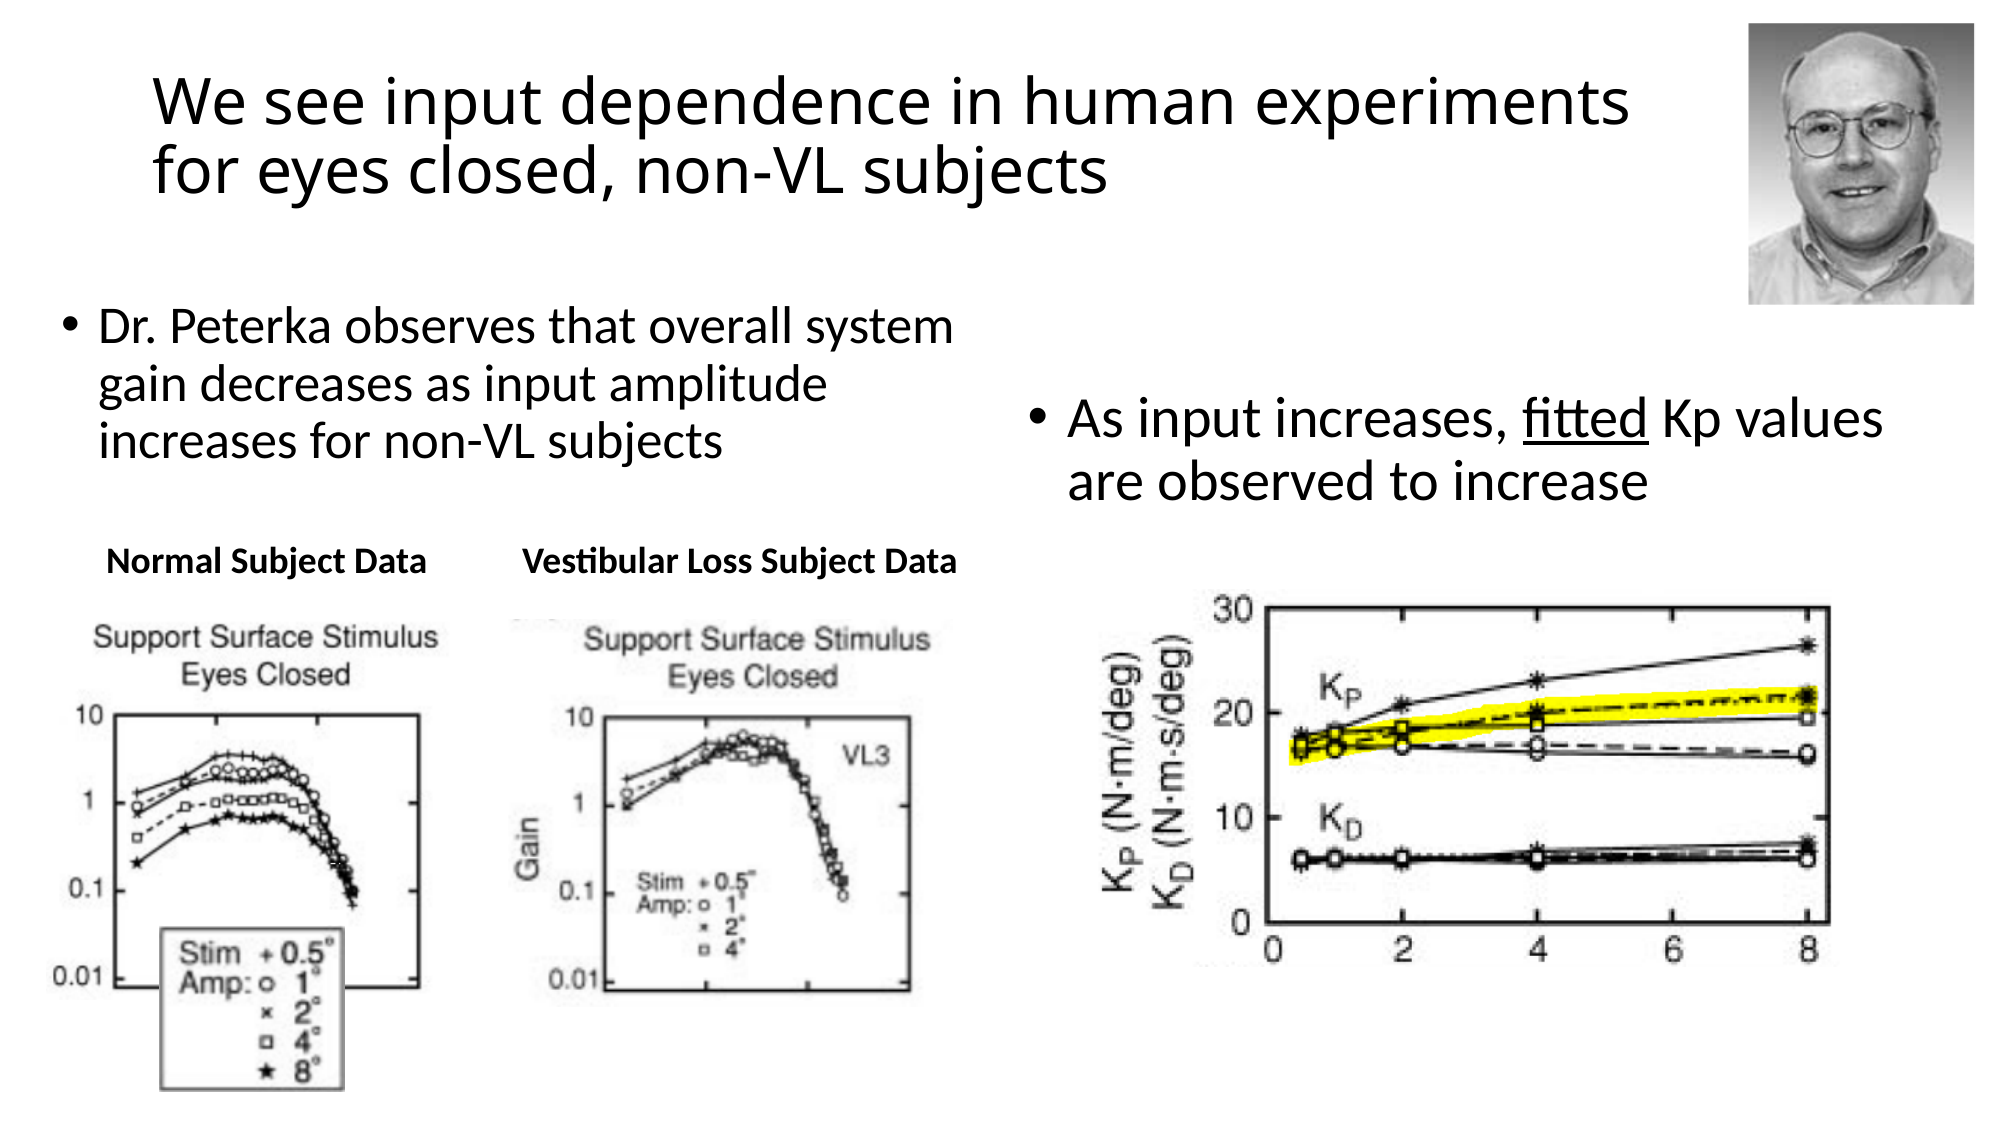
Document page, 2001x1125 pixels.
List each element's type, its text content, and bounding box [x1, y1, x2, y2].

picture [46, 612, 458, 1092]
text_box Vestibular Loss Subject Data [507, 528, 988, 589]
picture [1737, 6, 1988, 315]
title We see input dependence in human experiments for eyes closed, non-VL subjects [137, 59, 1686, 217]
text_box Normal Subject Data [91, 528, 446, 589]
list Dr. Peterka observes that overall system gain decreases as input amplitude increases for non-VL subjects [46, 290, 988, 529]
picture [490, 619, 953, 1007]
picture [1085, 589, 1841, 967]
list As input increases, fitted Kp values are observed to increase [1012, 379, 1932, 1052]
